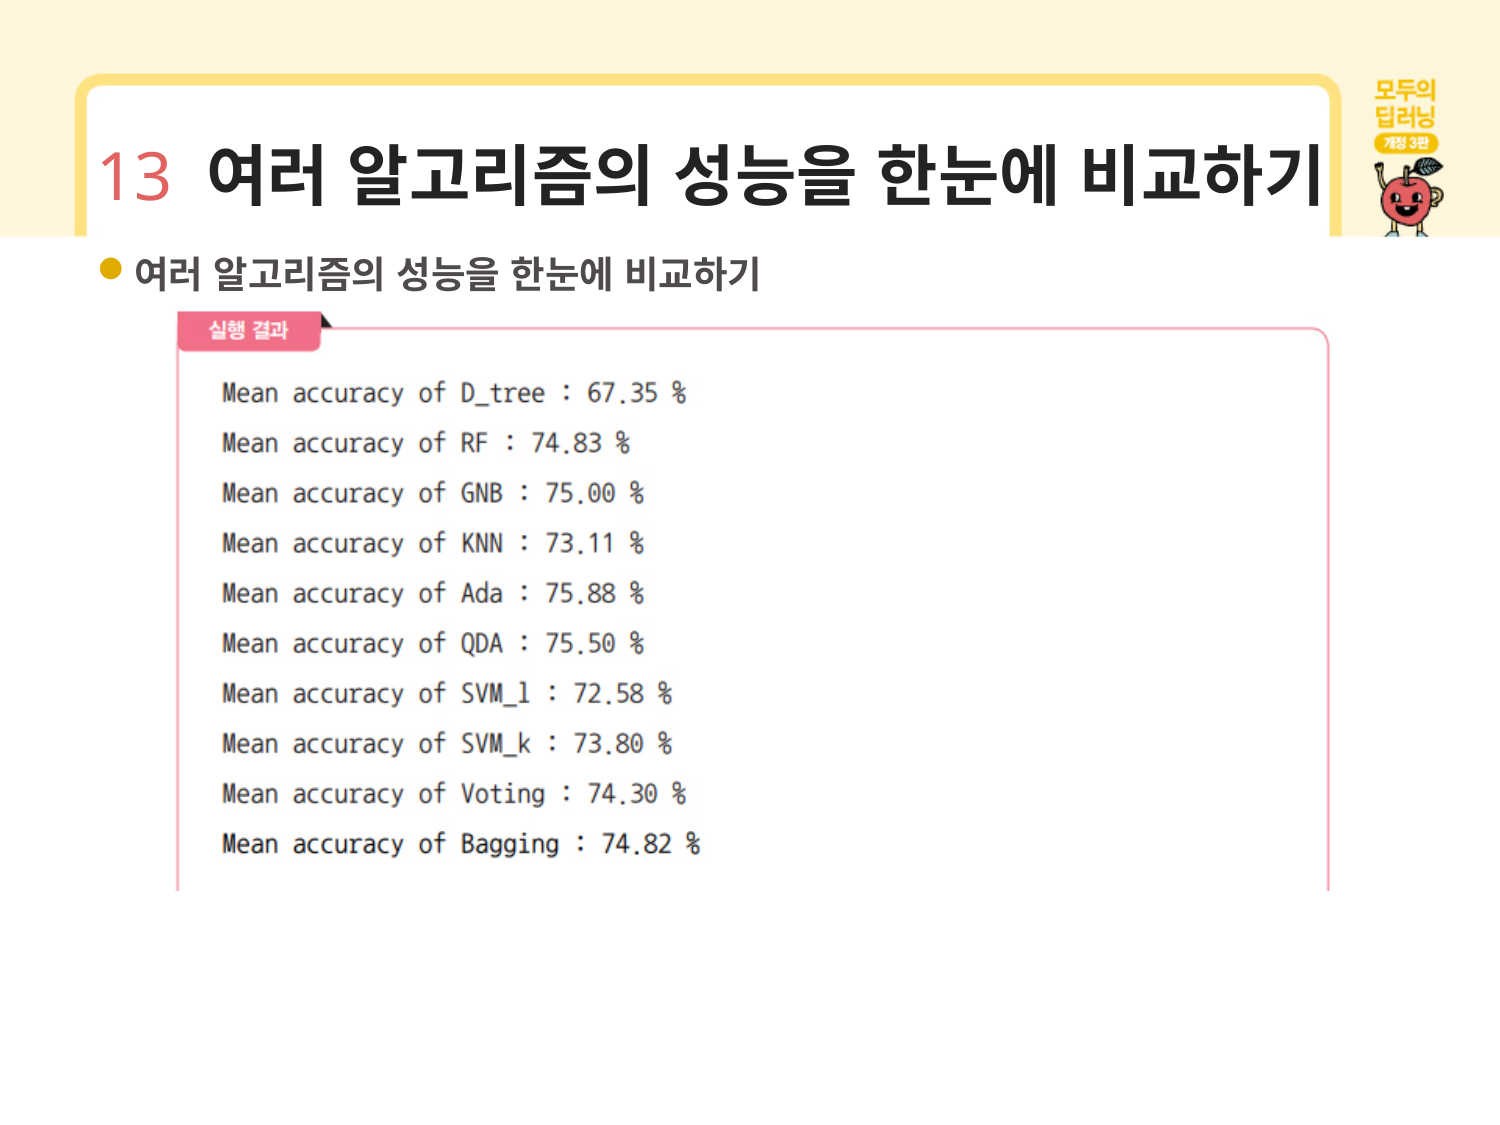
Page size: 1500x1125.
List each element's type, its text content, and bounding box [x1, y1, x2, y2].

picture [0, 0, 1500, 1125]
list 여러 알고리즘의 성능을 한눈에 비교하기 [81, 239, 1393, 1054]
title 13 여러 알고리즘의 성능을 한눈에 비교하기 [81, 90, 1412, 222]
